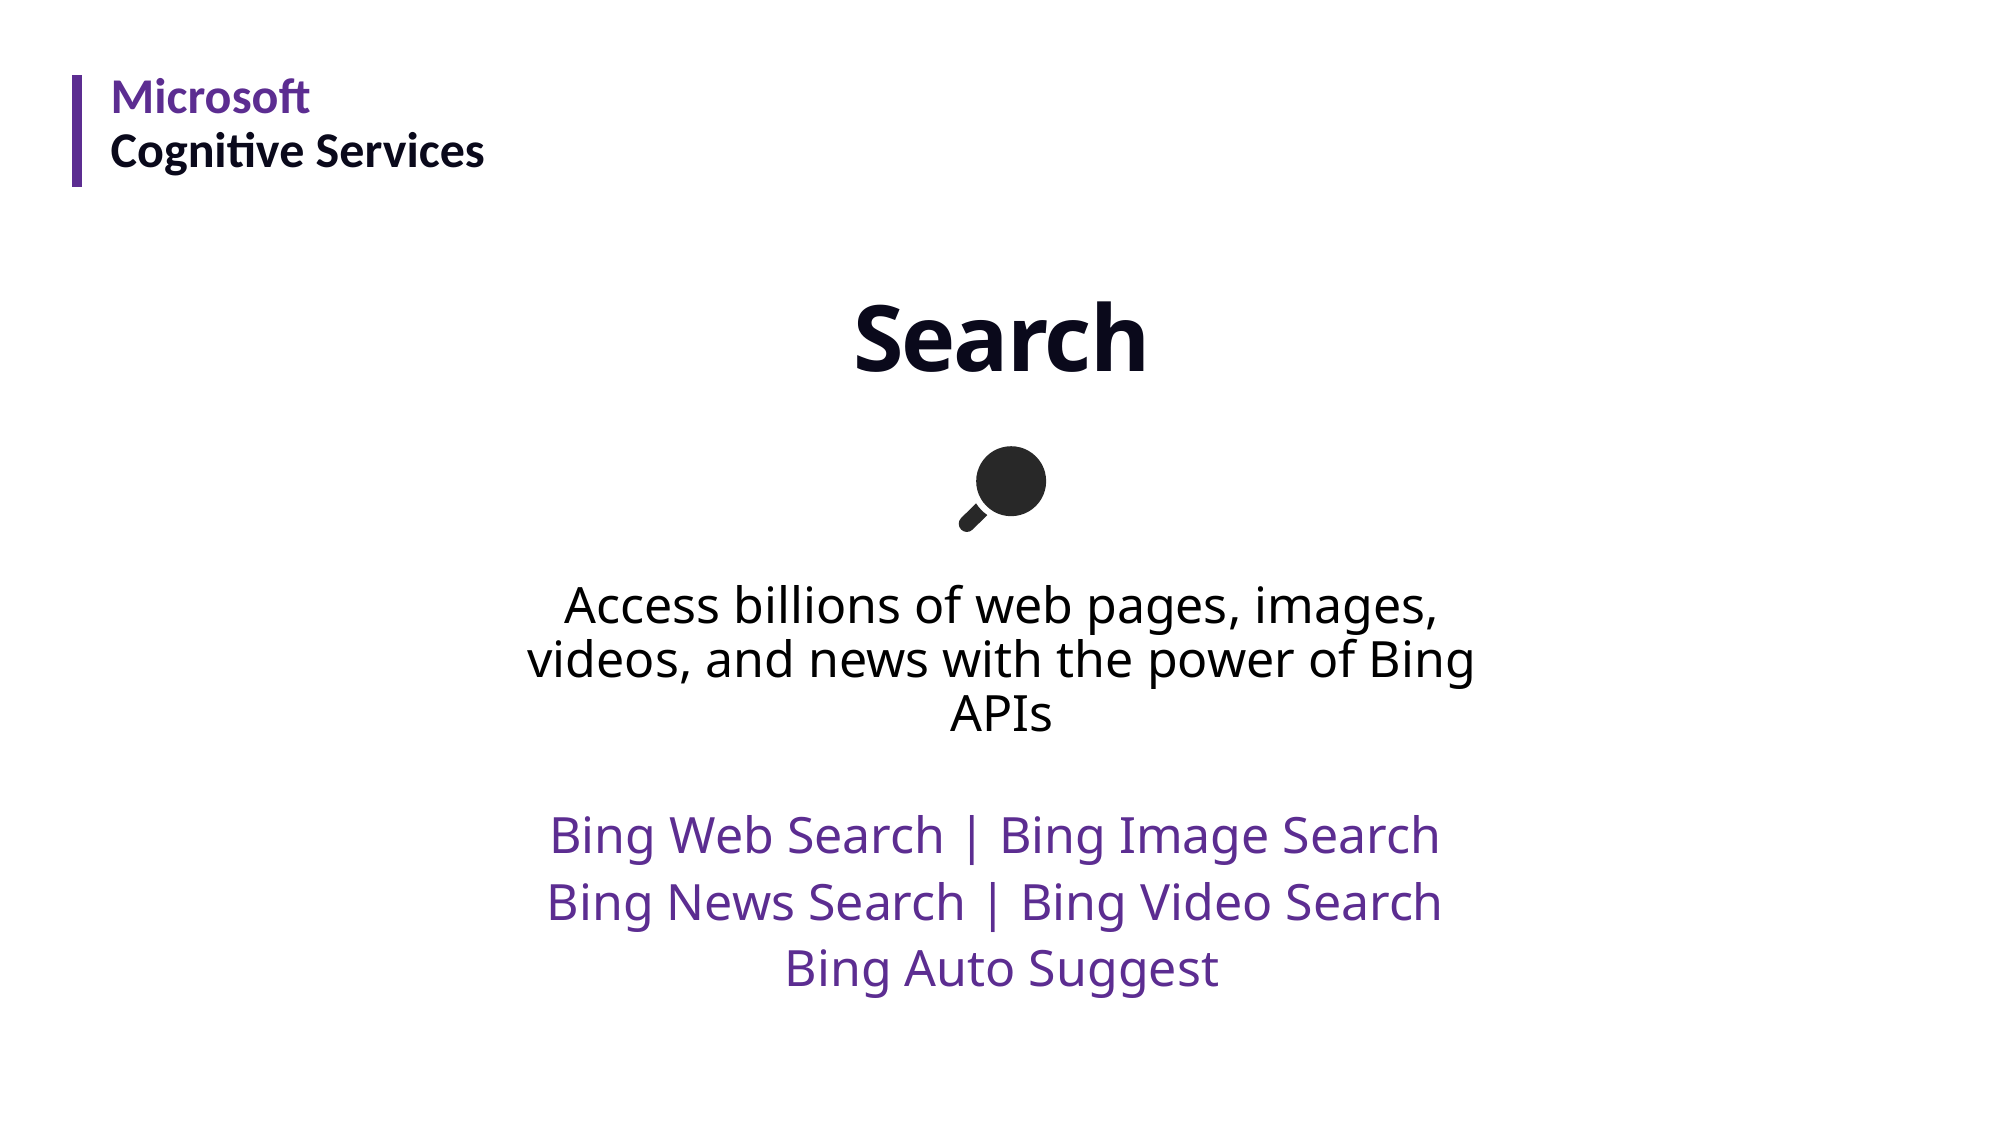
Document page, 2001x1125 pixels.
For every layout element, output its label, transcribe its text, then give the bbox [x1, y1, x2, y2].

text_box [97, 248, 2000, 574]
text_box Bing Web Search | Bing Image Search Bing News Search | Bing Video Search Bing Auto Suggest [531, 803, 1473, 1125]
text_box Microsoft Cognitive Services [95, 62, 800, 186]
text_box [957, 446, 1047, 533]
text_box Search [92, 277, 1912, 468]
text_box Access billions of web pages, images, videos, and news with the power of Bing APIs [468, 573, 1536, 751]
